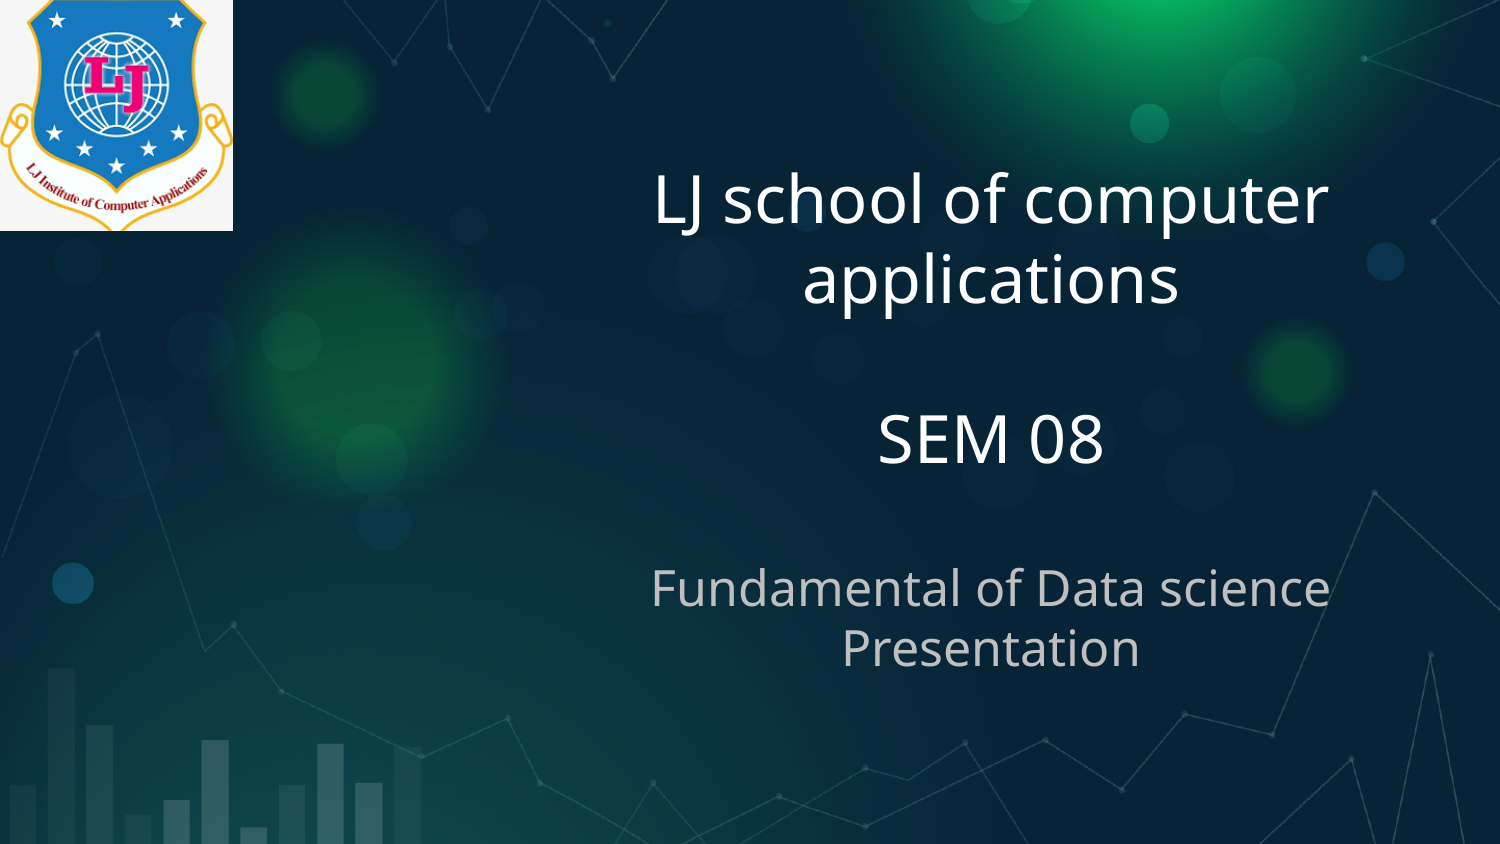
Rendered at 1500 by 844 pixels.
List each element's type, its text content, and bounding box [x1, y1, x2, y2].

picture [0, 0, 1500, 844]
title LJ school of computer applications SEM 08 Fundamental of Data science Presentation [582, 553, 1401, 692]
